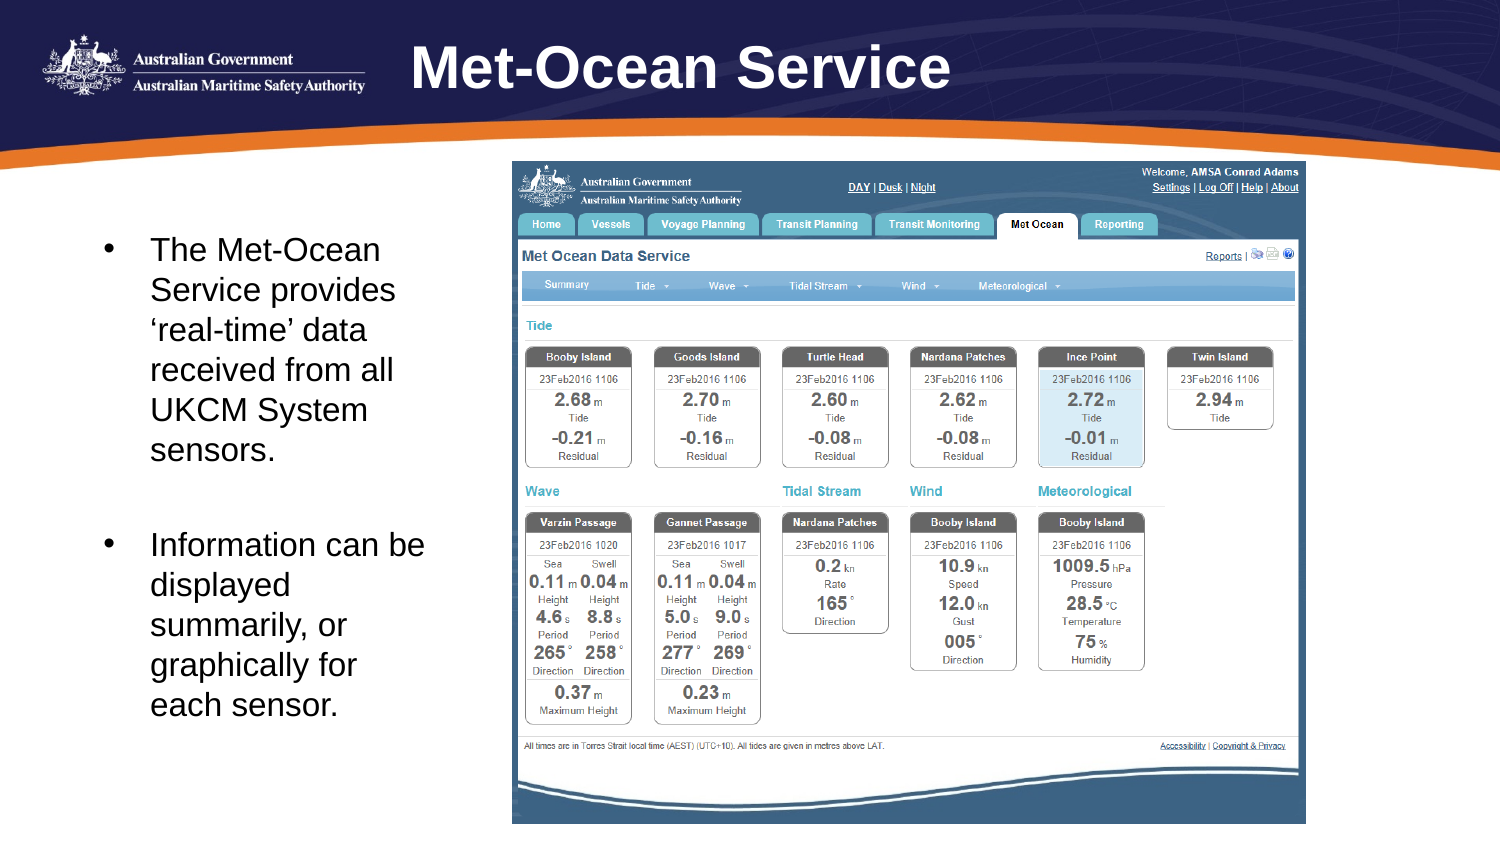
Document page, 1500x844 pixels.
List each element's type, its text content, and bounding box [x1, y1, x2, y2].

picture [0, 0, 1500, 824]
text_box The Met-Ocean Service provides ‘real-time’ data received from all UKCM System sensors. [88, 220, 443, 476]
title Met-Ocean Service [395, 20, 1022, 115]
text_box Information can be displayed summarily, or graphically for each sensor. [88, 515, 443, 731]
